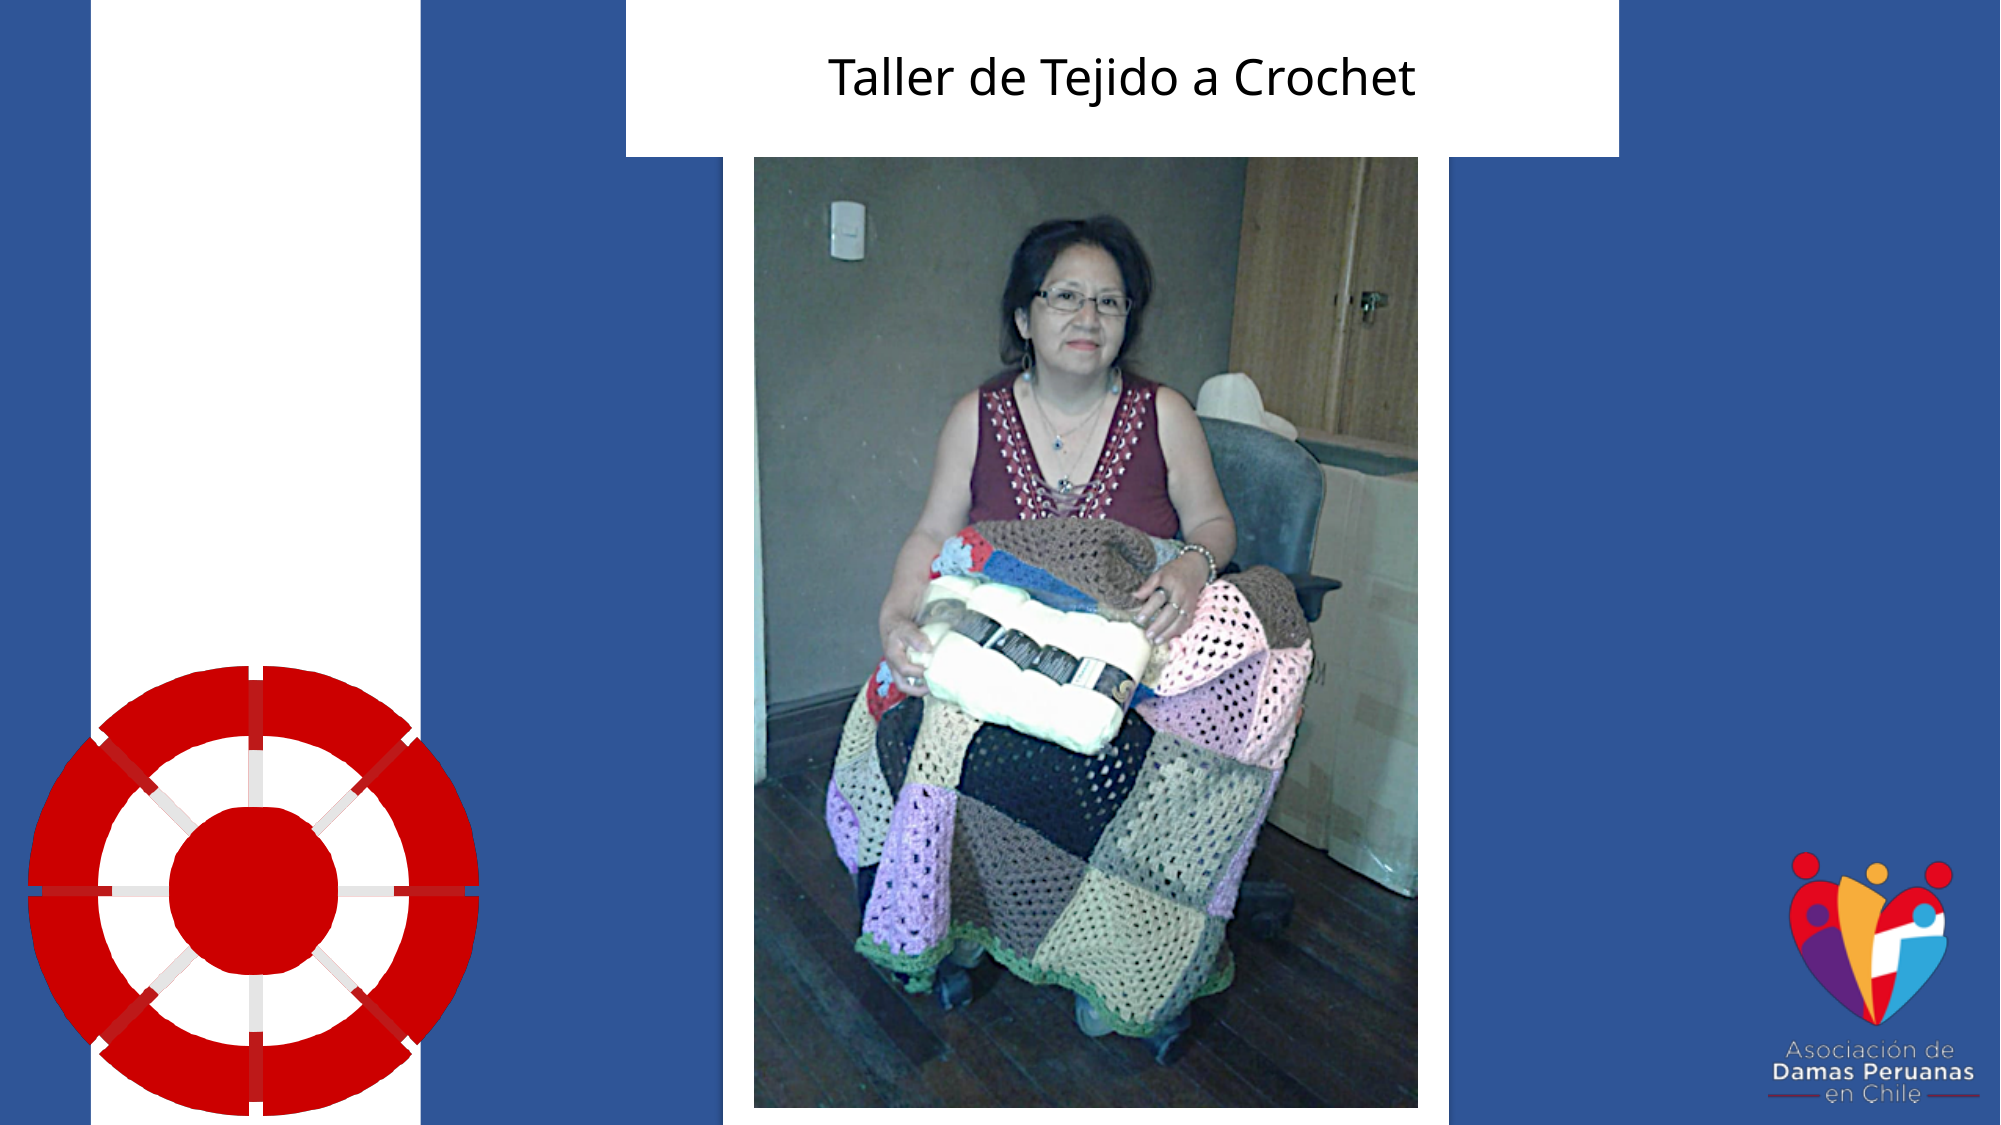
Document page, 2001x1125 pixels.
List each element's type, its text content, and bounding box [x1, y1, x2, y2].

picture [1768, 852, 1980, 1103]
picture [753, 116, 1418, 1109]
picture [18, 656, 488, 1125]
text_box Taller de Tejido a Crochet [625, 0, 1620, 158]
